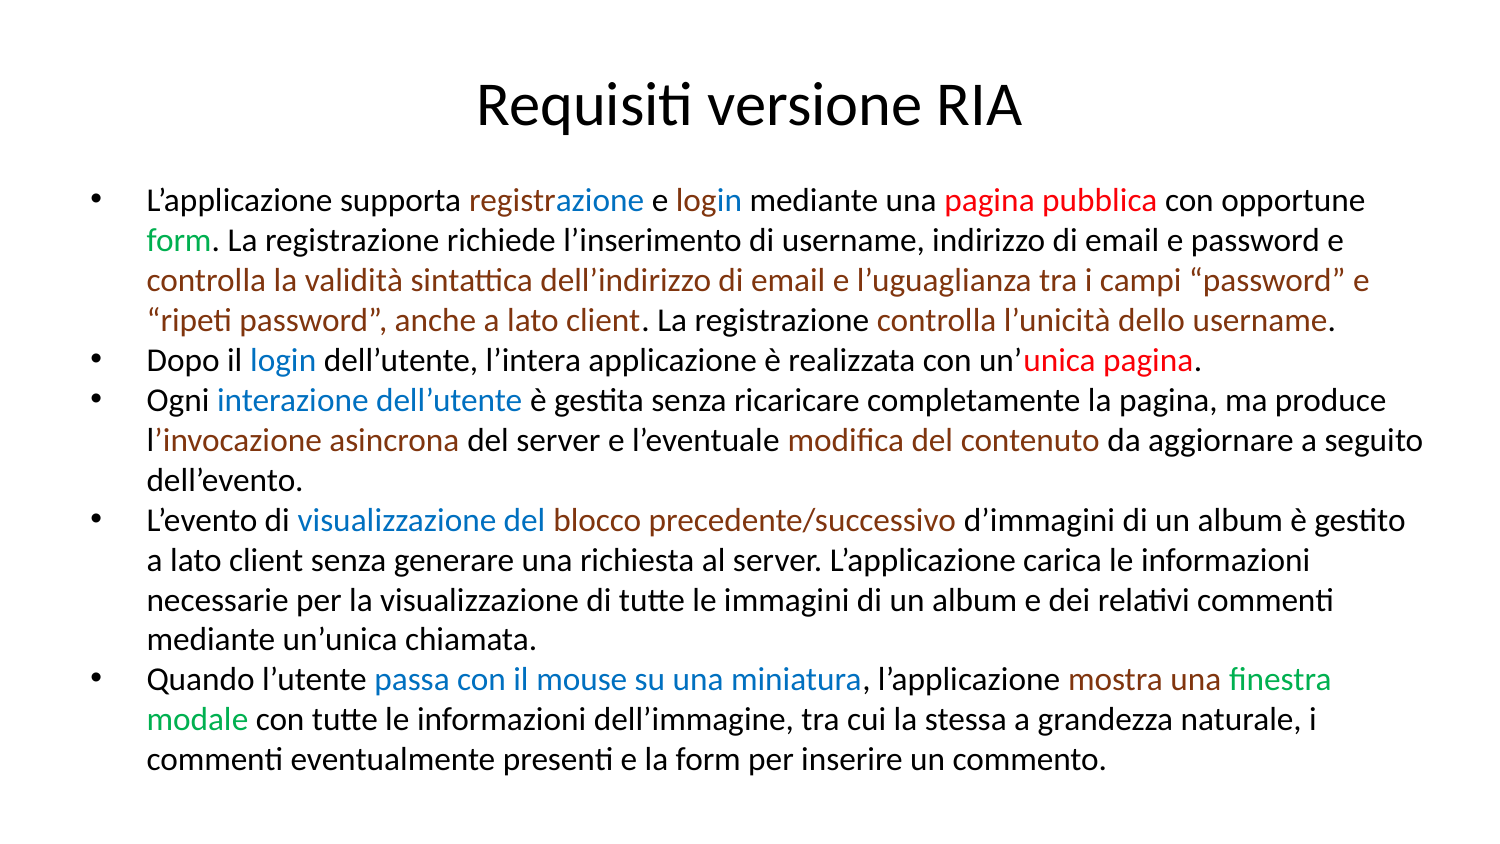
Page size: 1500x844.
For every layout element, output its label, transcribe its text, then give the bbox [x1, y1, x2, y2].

title Requisiti versione RIA [75, 30, 1425, 170]
list L’applicazione supporta registrazione e login mediante una pagina pubblica con opportune form. La registrazione richiede l’inserimento di username, indirizzo di email e password e controlla la validità sintattica dell’indirizzo di email e l’uguaglianza tra i campi “password” e “ripeti password”, anche a lato client. La registrazione controlla l’unicità dello username. Dopo il login dell’utente, l’intera applicazione è realizzata con un’unica pagina. Ogni interazione dell’utente è gestita senza ricaricare completamente la pagina, ma produce l’invocazione asincrona del server e l’eventuale modifica del contenuto da aggiornare a seguito dell’evento. L’evento di visualizzazione del blocco precedente/successivo d’immagini di un album è gestito a lato client senza generare una richiesta al server. L’applicazione carica le informazioni necessarie per la visualizzazione di tutte le immagini di un album e dei relativi commenti mediante un’unica chiamata. Quando l’utente passa con il mouse su una miniatura, l’applicazione mostra una finestra modale con tutte le informazioni dell’immagine, tra cui la stessa a grandezza naturale, i commenti eventualmente presenti e la form per inserire un commento. [56, 170, 1444, 814]
